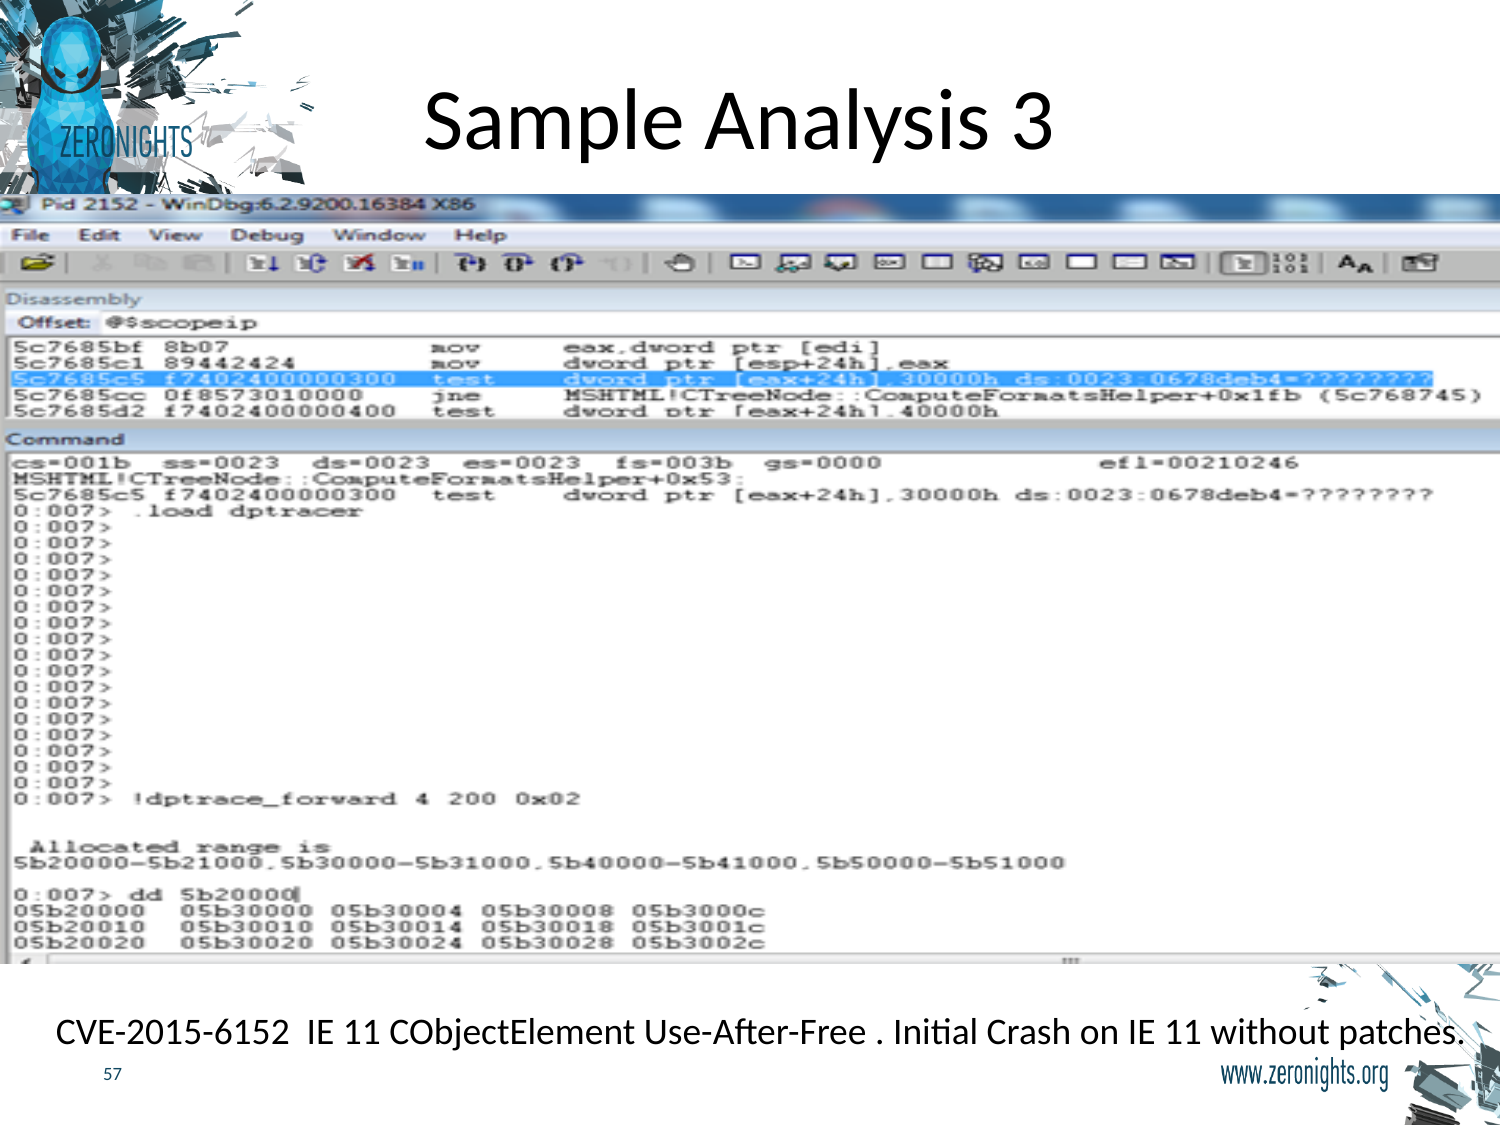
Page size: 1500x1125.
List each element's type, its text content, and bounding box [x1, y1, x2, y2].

text_box CVE-2015-6152 IE 11 CObjectElement Use-After-Free . Initial Crash on IE 11 without patches. [41, 999, 1500, 1060]
slide_number 57 [103, 1060, 441, 1103]
picture [0, 0, 1500, 999]
picture [1209, 1060, 1500, 1125]
text_box Sample Analysis 3 [408, 54, 1070, 194]
